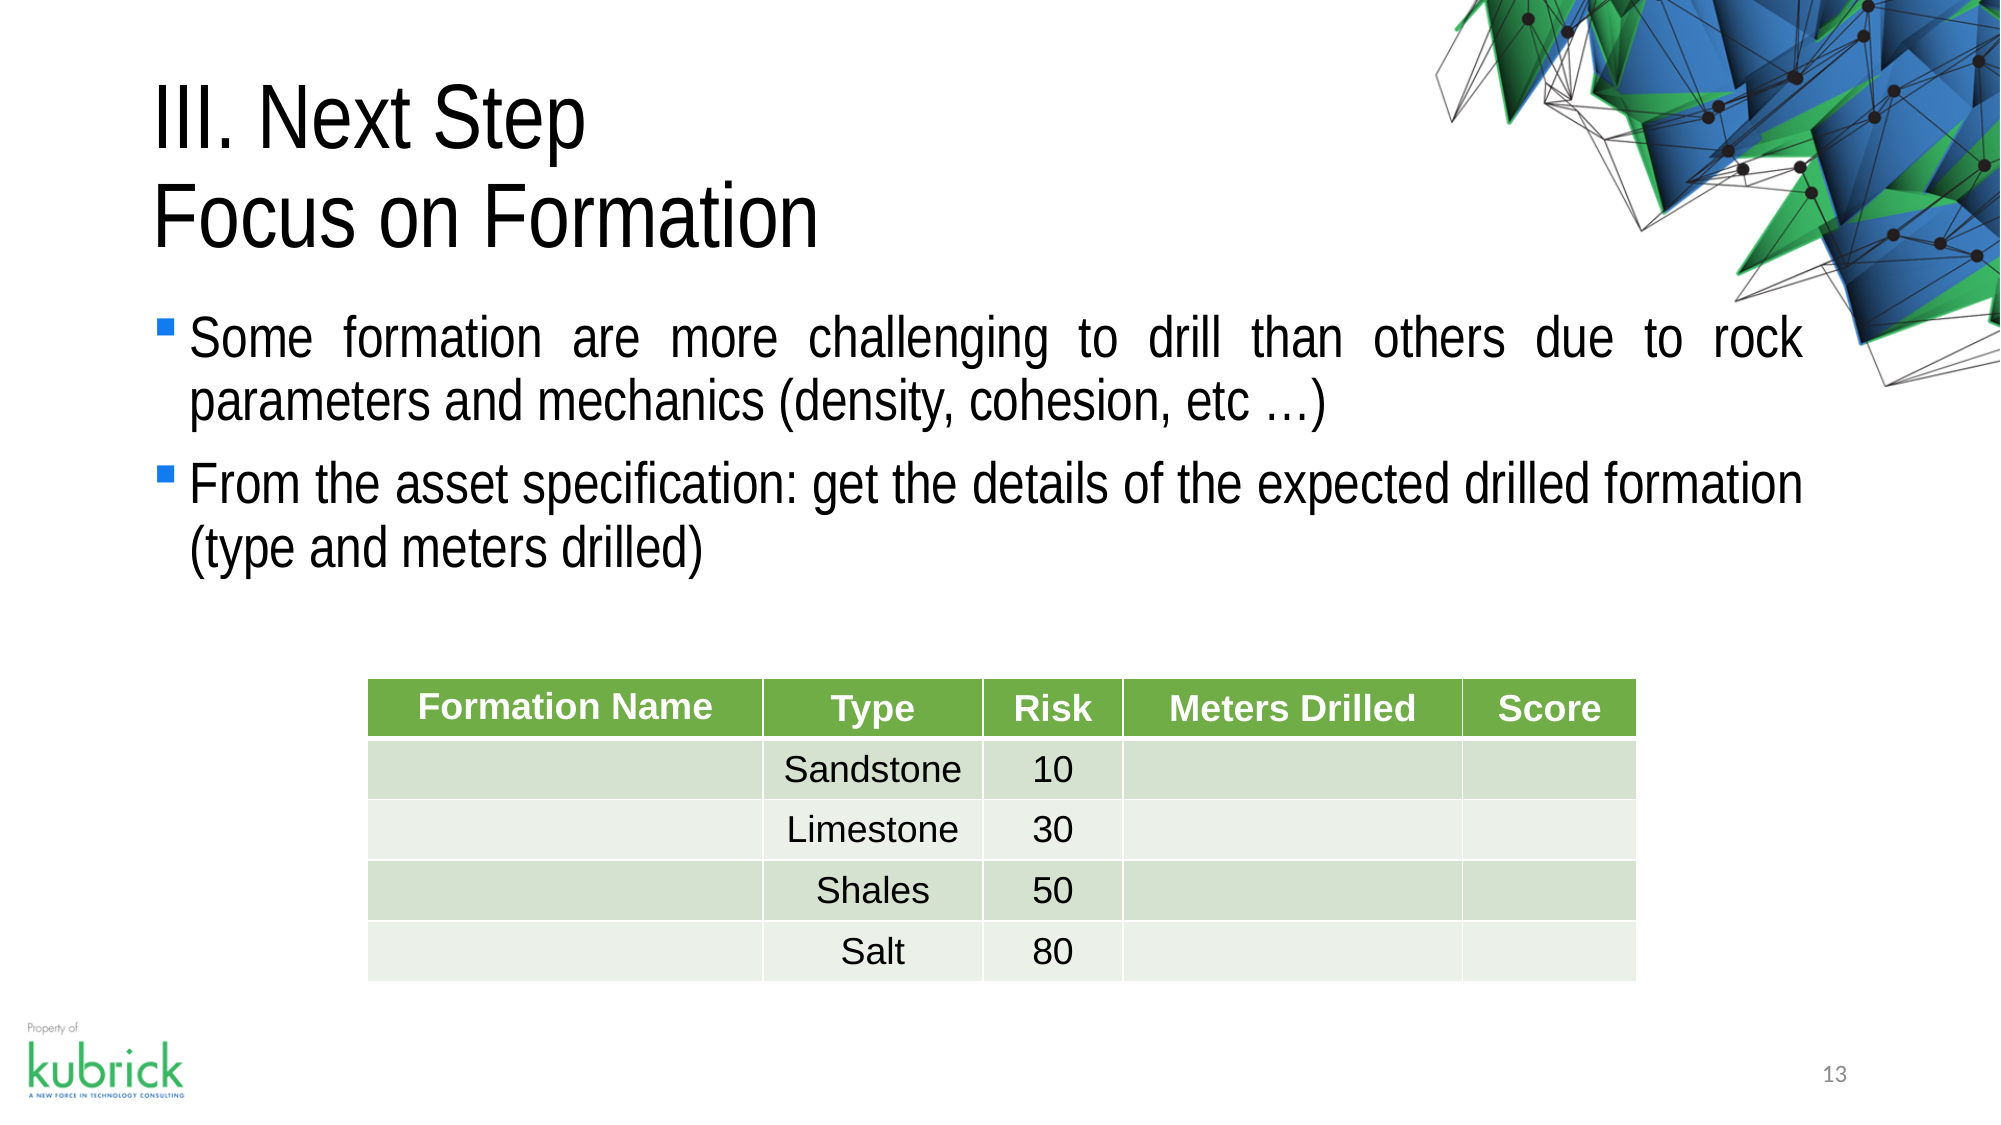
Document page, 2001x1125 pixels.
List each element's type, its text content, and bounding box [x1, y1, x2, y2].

picture [0, 0, 2000, 1125]
table_cell 50 [984, 861, 1122, 920]
table_header Meters Drilled [1124, 679, 1462, 736]
table_cell [1463, 800, 1636, 859]
table_cell Sandstone [764, 741, 982, 799]
table_cell [368, 861, 762, 920]
table_header Score [1463, 679, 1636, 736]
title III. Next Step Focus on Formation [137, 59, 1413, 278]
table_cell Shales [764, 861, 982, 920]
table_header Type [764, 679, 982, 736]
table_cell [1124, 922, 1462, 981]
list Some formation are more challenging to drill than others due to rock parameters and mechanics (density, cohesion, etc …) From the asset specification: get the details of the expected drilled formation (type and meters drilled) [137, 299, 1820, 1014]
table_cell [1124, 861, 1462, 920]
table_cell [1463, 741, 1636, 799]
table_cell 80 [984, 922, 1122, 981]
table_cell [1463, 922, 1636, 981]
table_cell 10 [984, 741, 1122, 799]
table_cell [1463, 861, 1636, 920]
table_header Risk [984, 679, 1122, 736]
slide_number 13 [1412, 1042, 1863, 1103]
table_cell [1124, 741, 1462, 799]
table_cell 30 [984, 800, 1122, 859]
table_cell Limestone [764, 800, 982, 859]
table_cell Salt [764, 922, 982, 981]
table_cell [368, 922, 762, 981]
table_cell [368, 800, 762, 859]
table_cell [368, 741, 762, 799]
table_cell [1124, 800, 1462, 859]
table_header Formation Name [368, 679, 762, 736]
